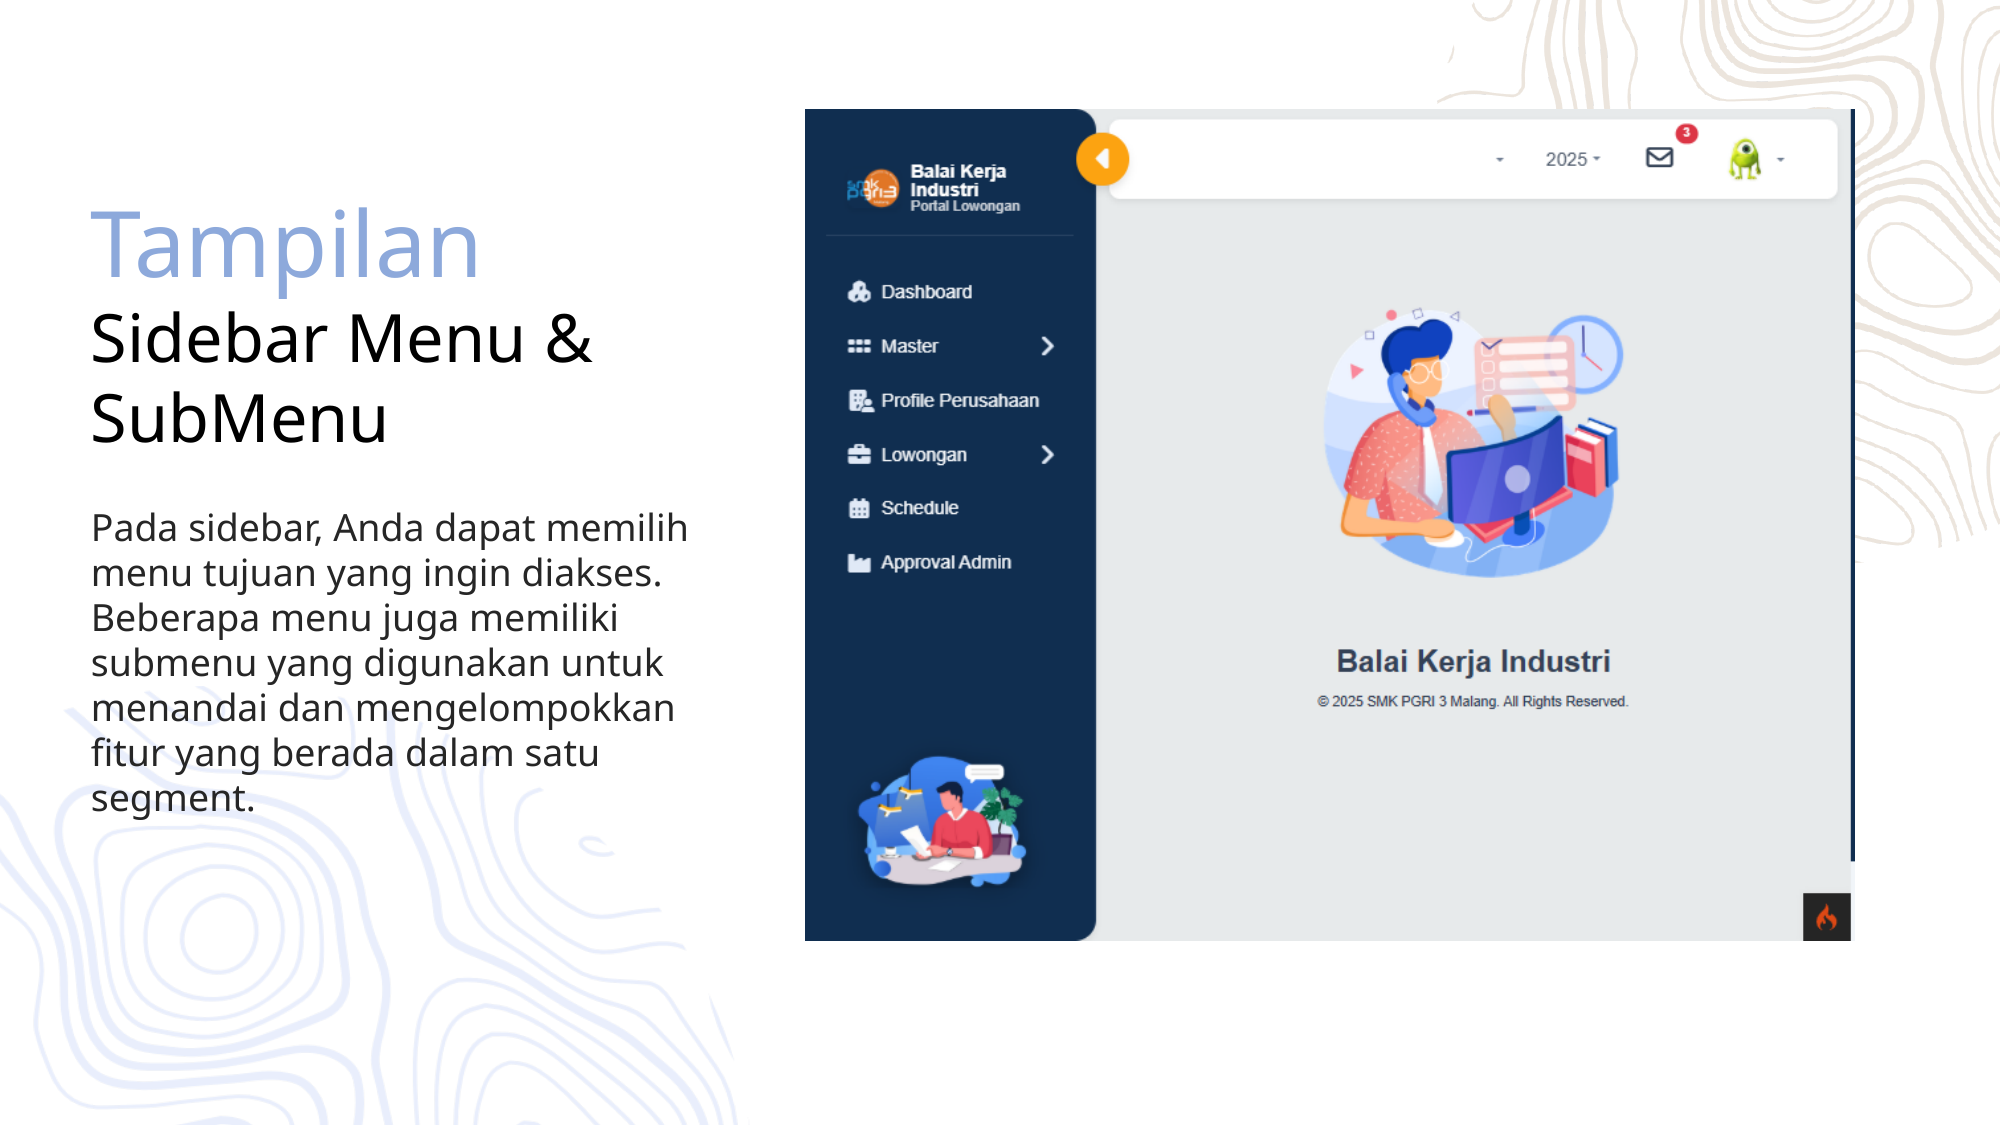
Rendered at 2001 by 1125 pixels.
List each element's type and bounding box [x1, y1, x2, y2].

text_box [75, 177, 758, 785]
text_box [0, 686, 758, 1125]
text_box [1430, 0, 2000, 563]
picture [805, 109, 1856, 941]
